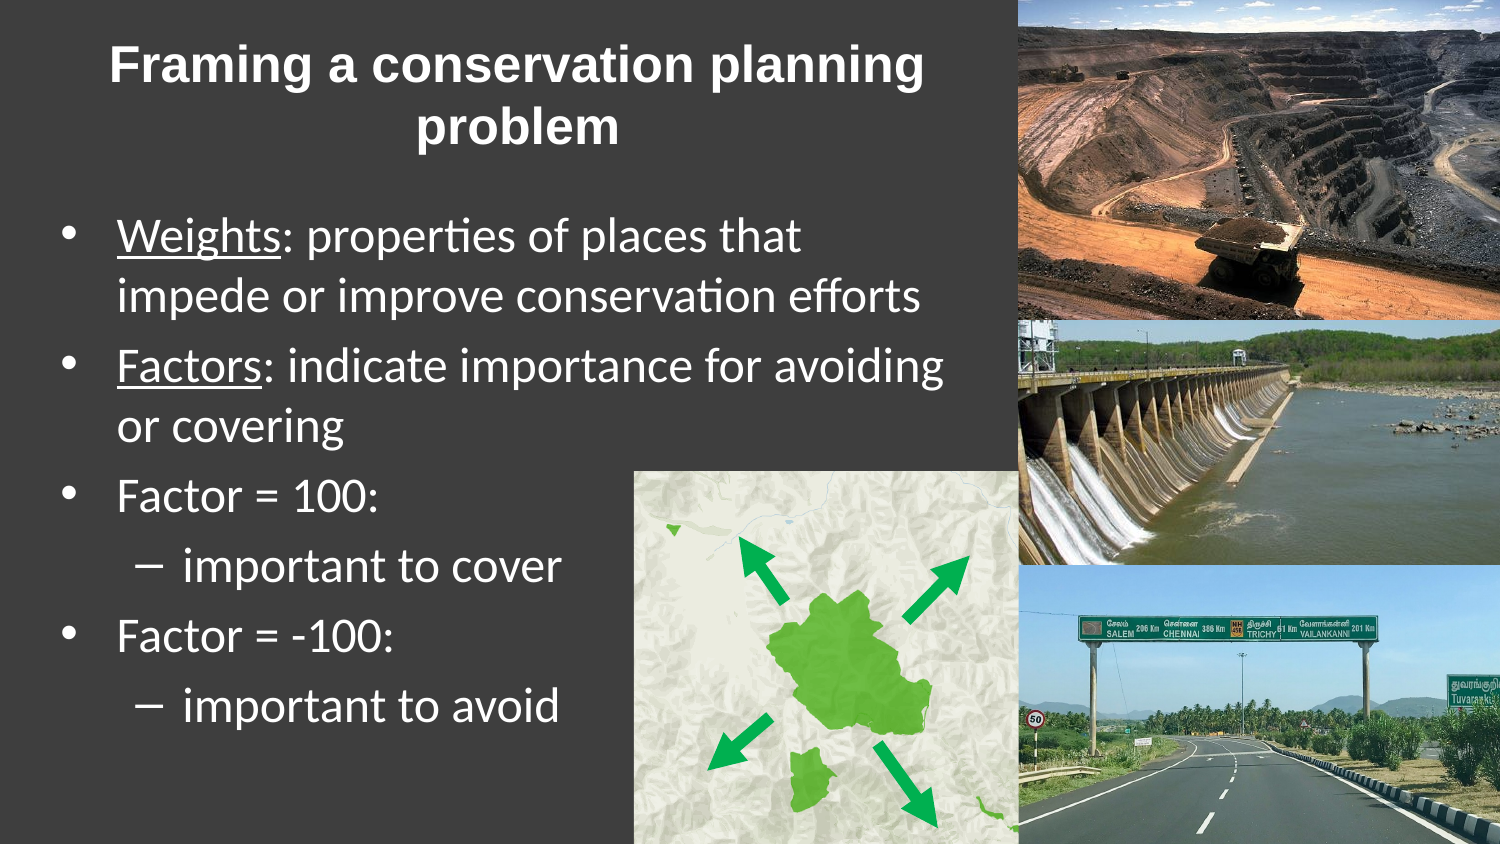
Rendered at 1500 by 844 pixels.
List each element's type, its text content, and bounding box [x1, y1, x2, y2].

text_box Weights: properties of places that impede or improve conservation efforts Factors: indicate importance for avoiding or covering Factor = 100: important to cover Factor = -100: important to avoid [45, 194, 985, 827]
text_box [706, 716, 771, 771]
title Framing a conservation planning problem [29, 22, 1007, 163]
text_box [738, 535, 786, 603]
picture [633, 0, 1500, 844]
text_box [877, 743, 939, 829]
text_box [905, 555, 971, 621]
